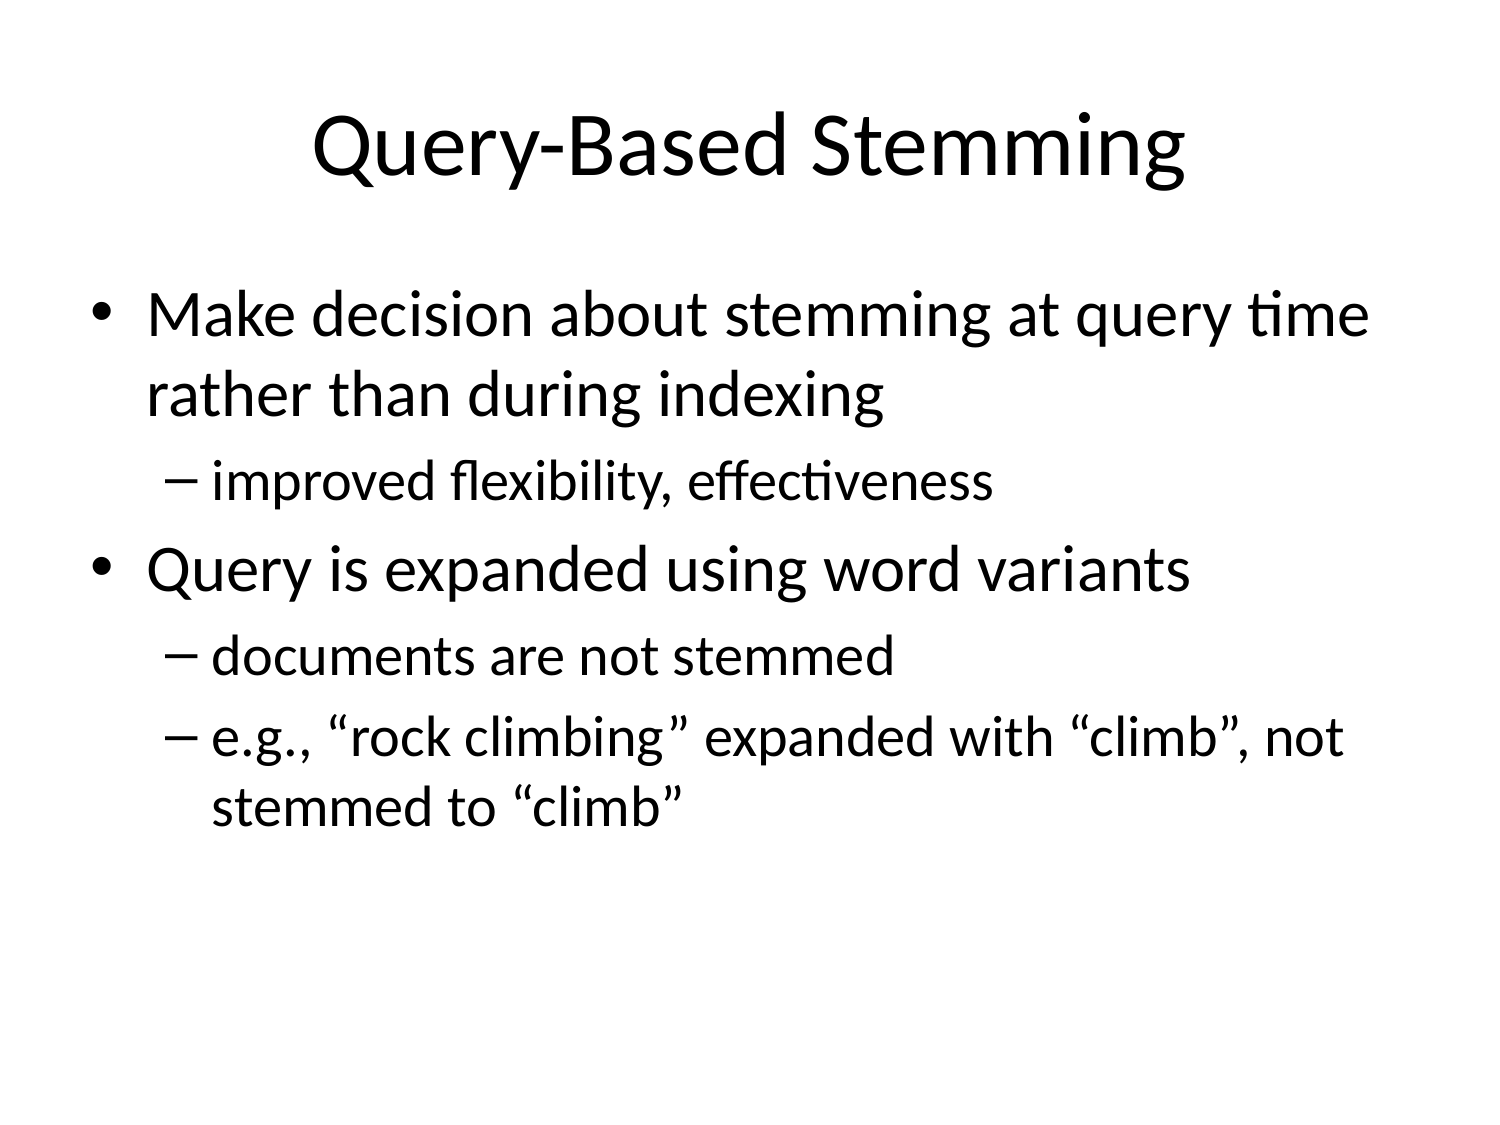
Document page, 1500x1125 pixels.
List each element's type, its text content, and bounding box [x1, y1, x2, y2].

title Query-Based Stemming [75, 45, 1425, 233]
list Make decision about stemming at query time rather than during indexing improved flexibility, effectiveness Query is expanded using word variants documents are not stemmed e.g., “rock climbing” expanded with “climb”, not stemmed to “climb” [75, 262, 1425, 1005]
